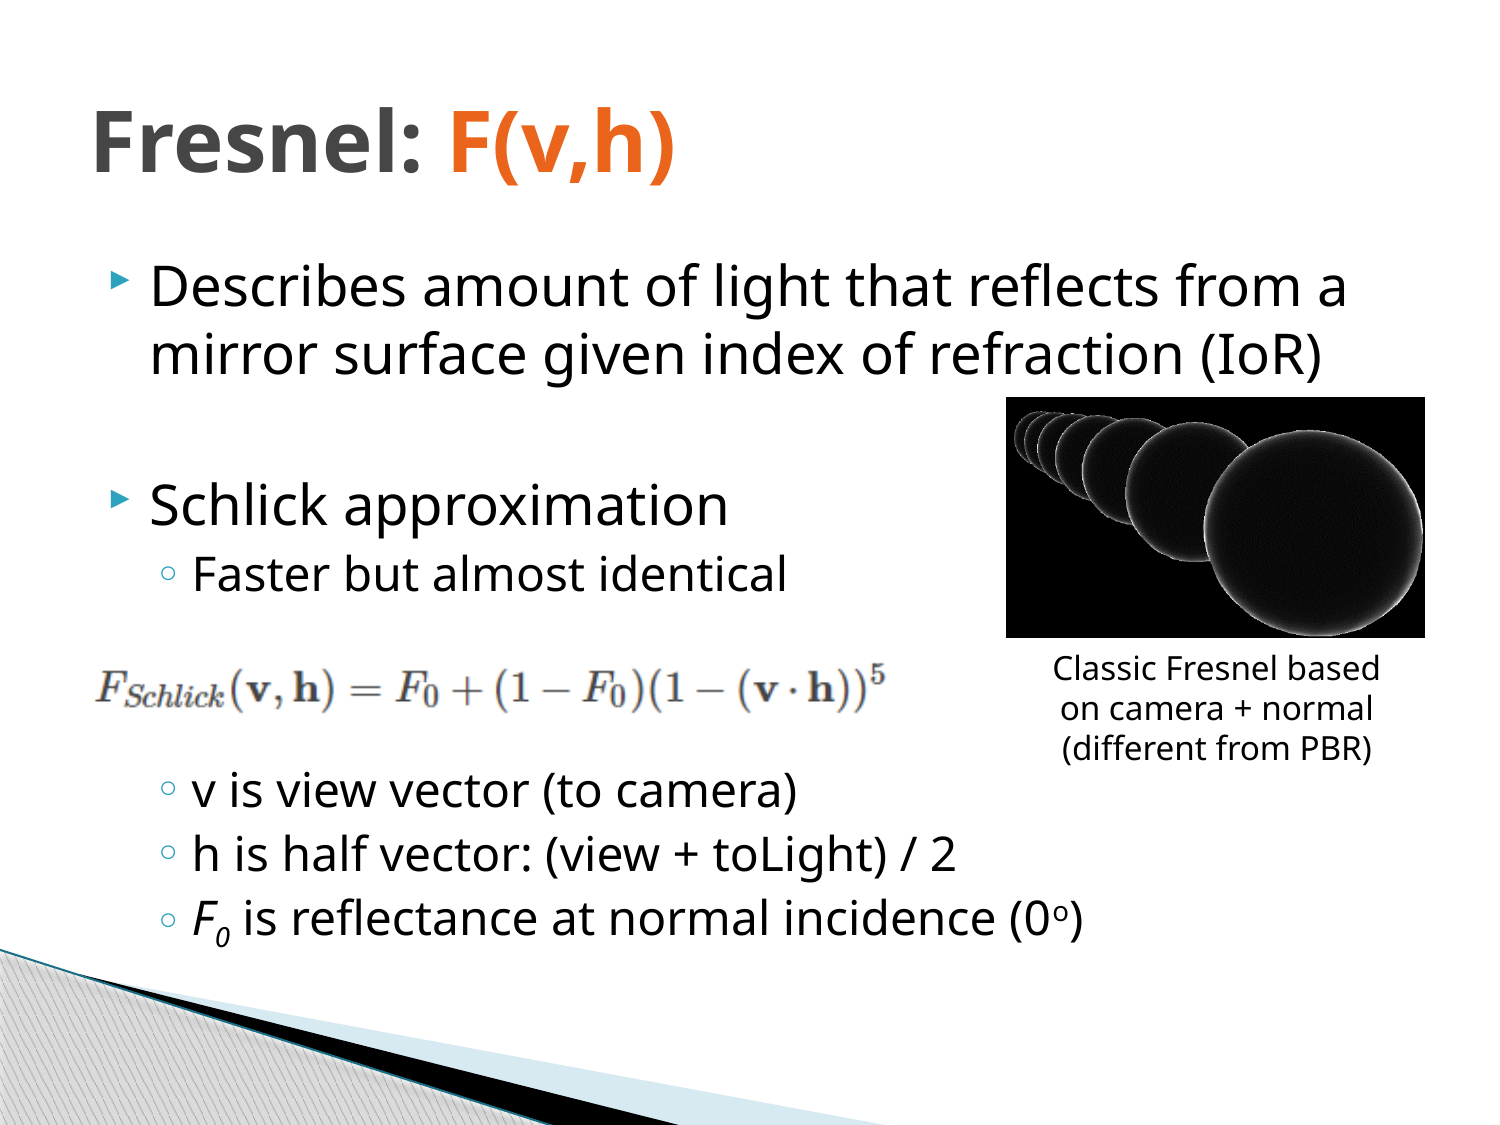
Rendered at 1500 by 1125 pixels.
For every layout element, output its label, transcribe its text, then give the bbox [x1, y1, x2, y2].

picture [1005, 397, 1426, 638]
text_box Classic Fresnel based on camera + normal (different from PBR) [1037, 649, 1397, 775]
list Describes amount of light that reflects from a mirror surface given index of refraction (IoR) Schlick approximation Faster but almost identical v is view vector (to camera) h is half vector: (view + toLight) / 2 F0 is reflectance at normal incidence (0o) [75, 243, 1425, 986]
title Fresnel: F(v,h) [75, 45, 1425, 233]
picture [74, 636, 909, 742]
